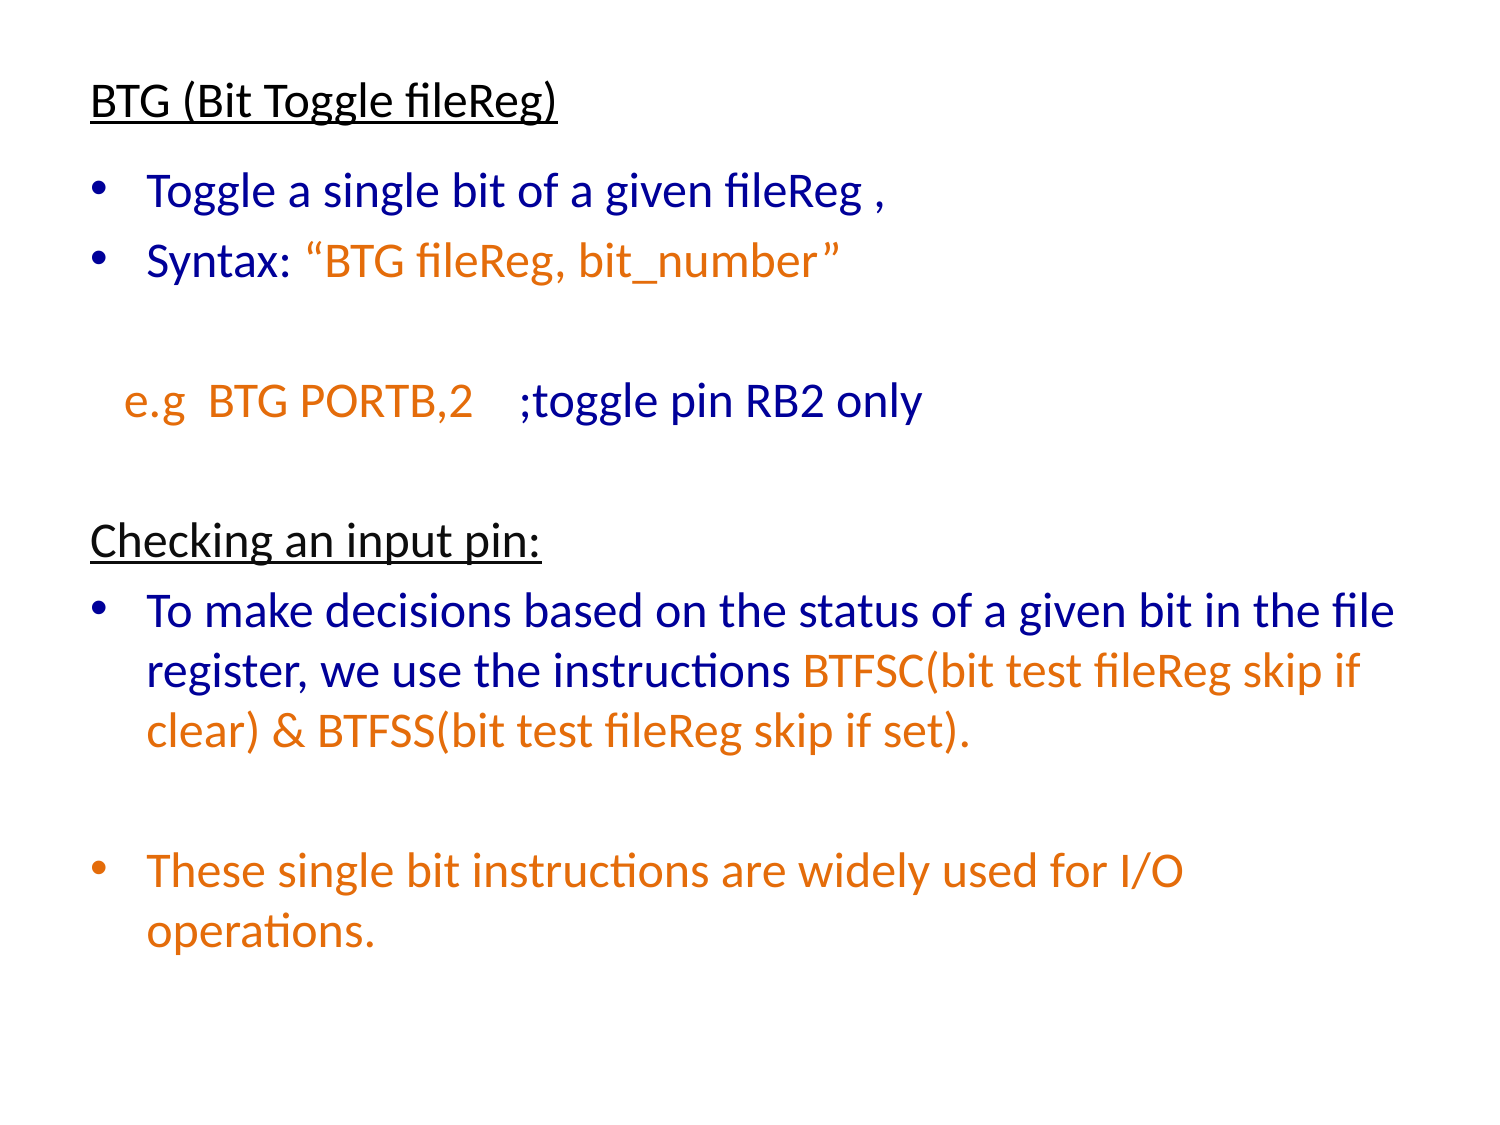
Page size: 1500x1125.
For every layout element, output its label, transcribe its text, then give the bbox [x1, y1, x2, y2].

list Toggle a single bit of a given fileReg , Syntax: “BTG fileReg, bit_number” e.g BTG PORTB,2 ;toggle pin RB2 only Checking an input pin: To make decisions based on the status of a given bit in the file register, we use the instructions BTFSC(bit test fileReg skip if clear) & BTFSS(bit test fileReg skip if set). These single bit instructions are widely used for I/O operations. [75, 149, 1425, 1063]
title BTG (Bit Toggle fileReg) [75, 45, 1425, 149]
